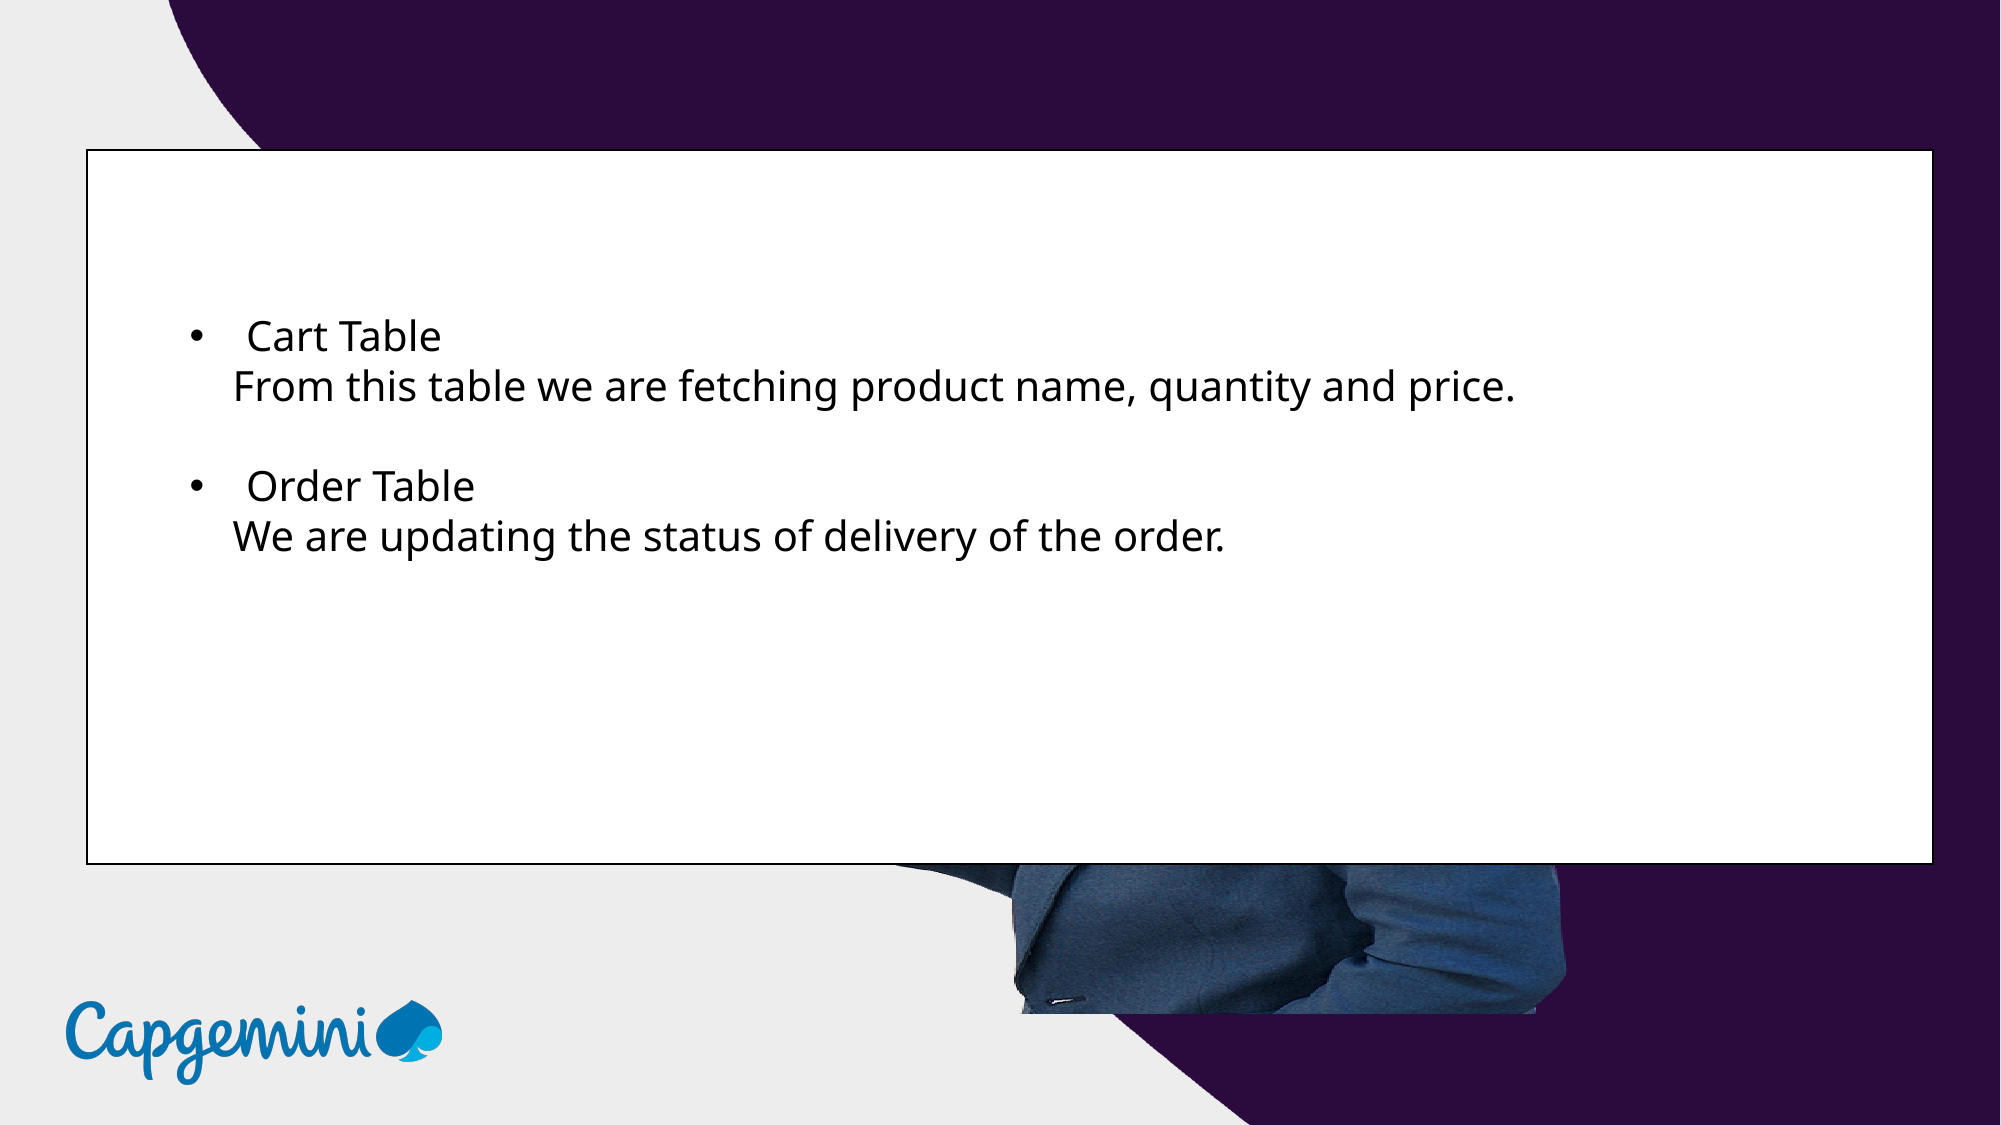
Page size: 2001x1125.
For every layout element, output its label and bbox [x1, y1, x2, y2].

picture [216, 1027, 224, 1042]
picture [184, 1061, 195, 1079]
picture [0, 0, 2001, 1125]
text_box [86, 149, 1934, 865]
